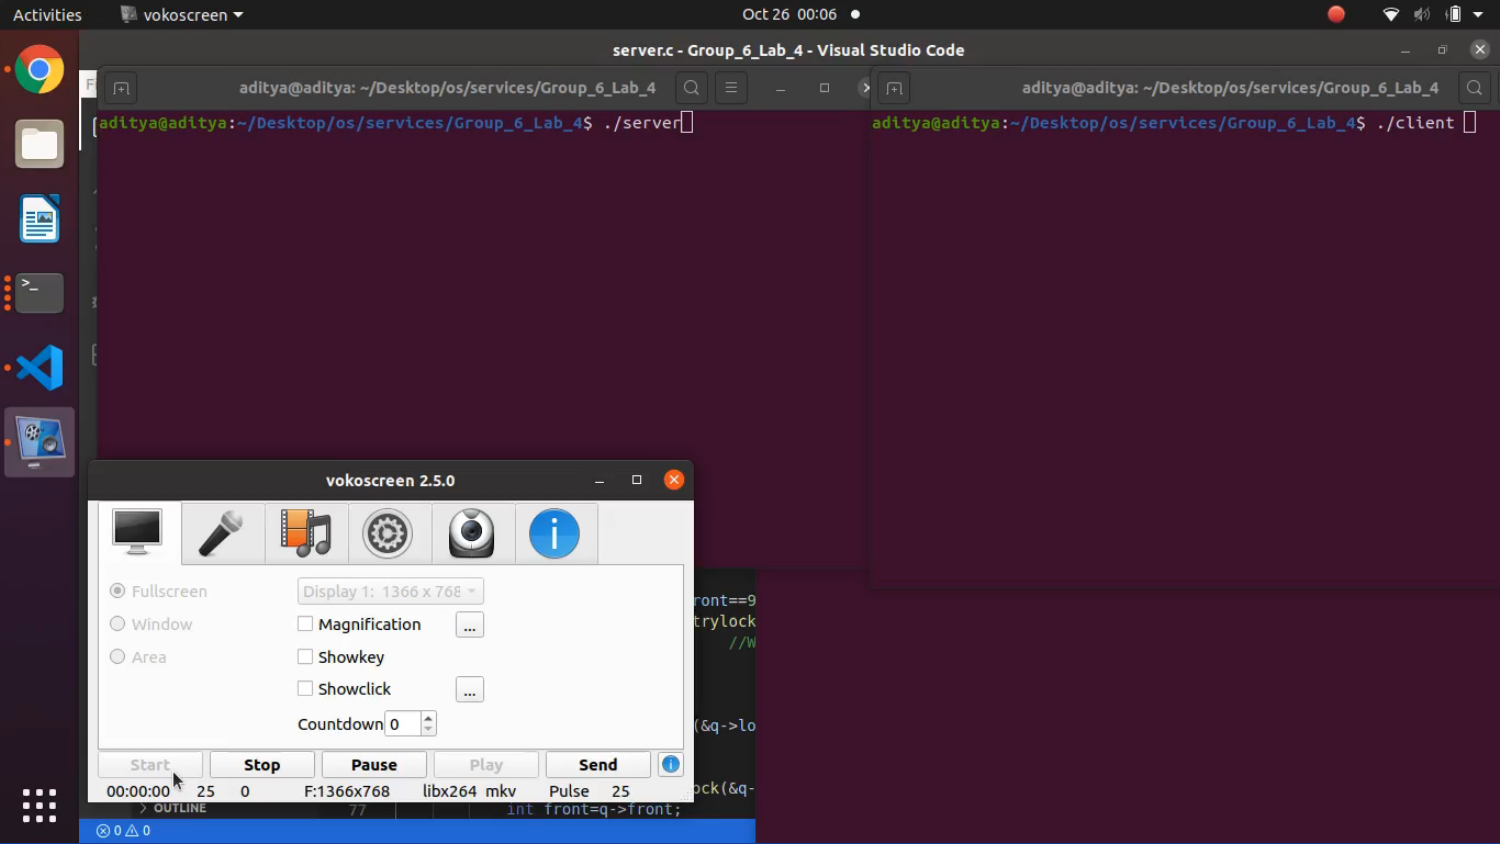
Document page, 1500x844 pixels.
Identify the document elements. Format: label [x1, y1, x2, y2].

text_box [0, 0, 1500, 844]
